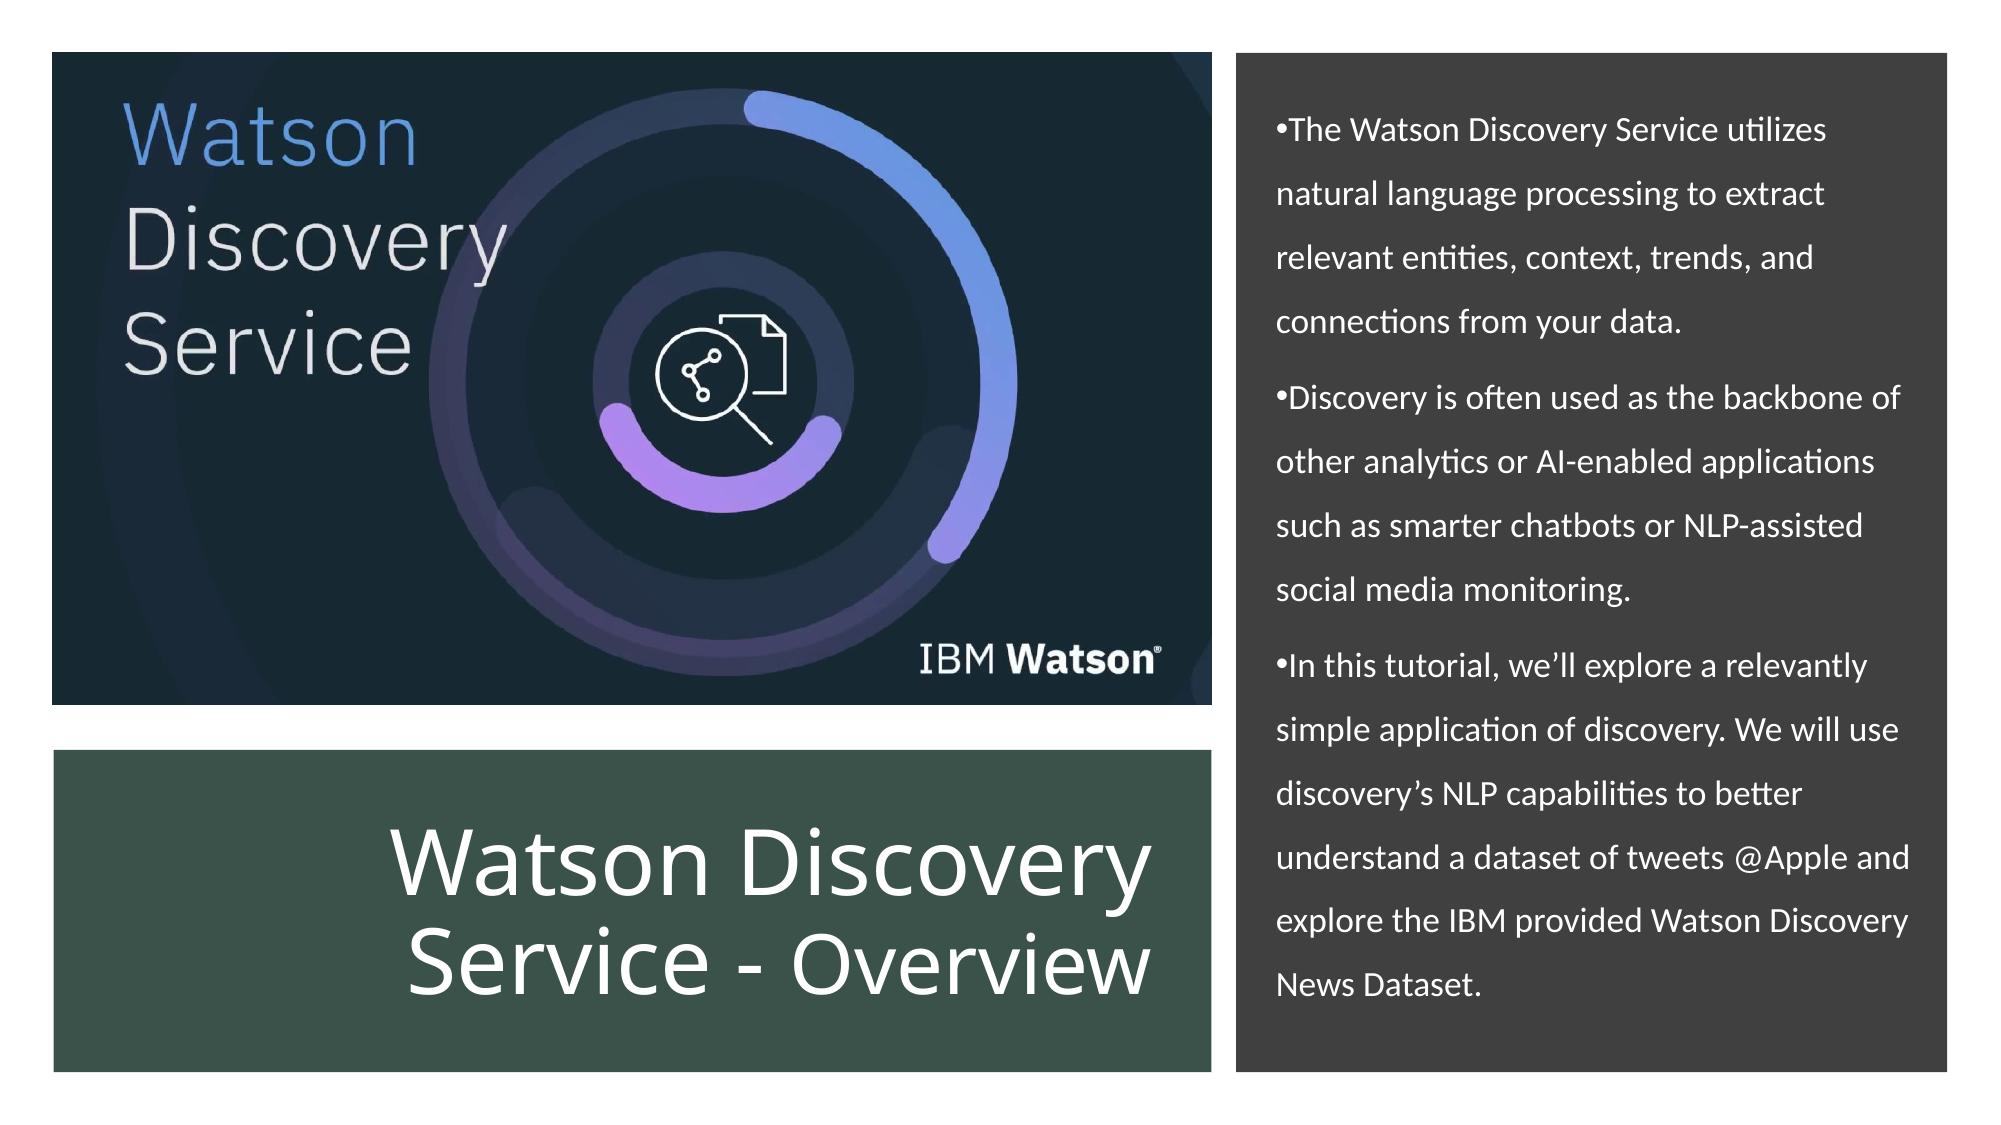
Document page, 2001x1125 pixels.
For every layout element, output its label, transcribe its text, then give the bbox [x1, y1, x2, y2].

text_box Watson Discovery Service - Overview [85, 781, 1168, 1049]
picture [52, 52, 1212, 705]
text_box [53, 749, 1212, 1073]
text_box [1235, 52, 1948, 1073]
text_box The Watson Discovery Service utilizes natural language processing to extract relevant entities, context, trends, and connections from your data. Discovery is often used as the backbone of other analytics or AI-enabled applications such as smarter chatbots or NLP-assisted social media monitoring. In this tutorial, we’ll explore a relevantly simple application of discovery. We will use discovery’s NLP capabilities to better understand a dataset of tweets @Apple and explore the IBM provided Watson Discovery News Dataset. [1260, 52, 1947, 1037]
